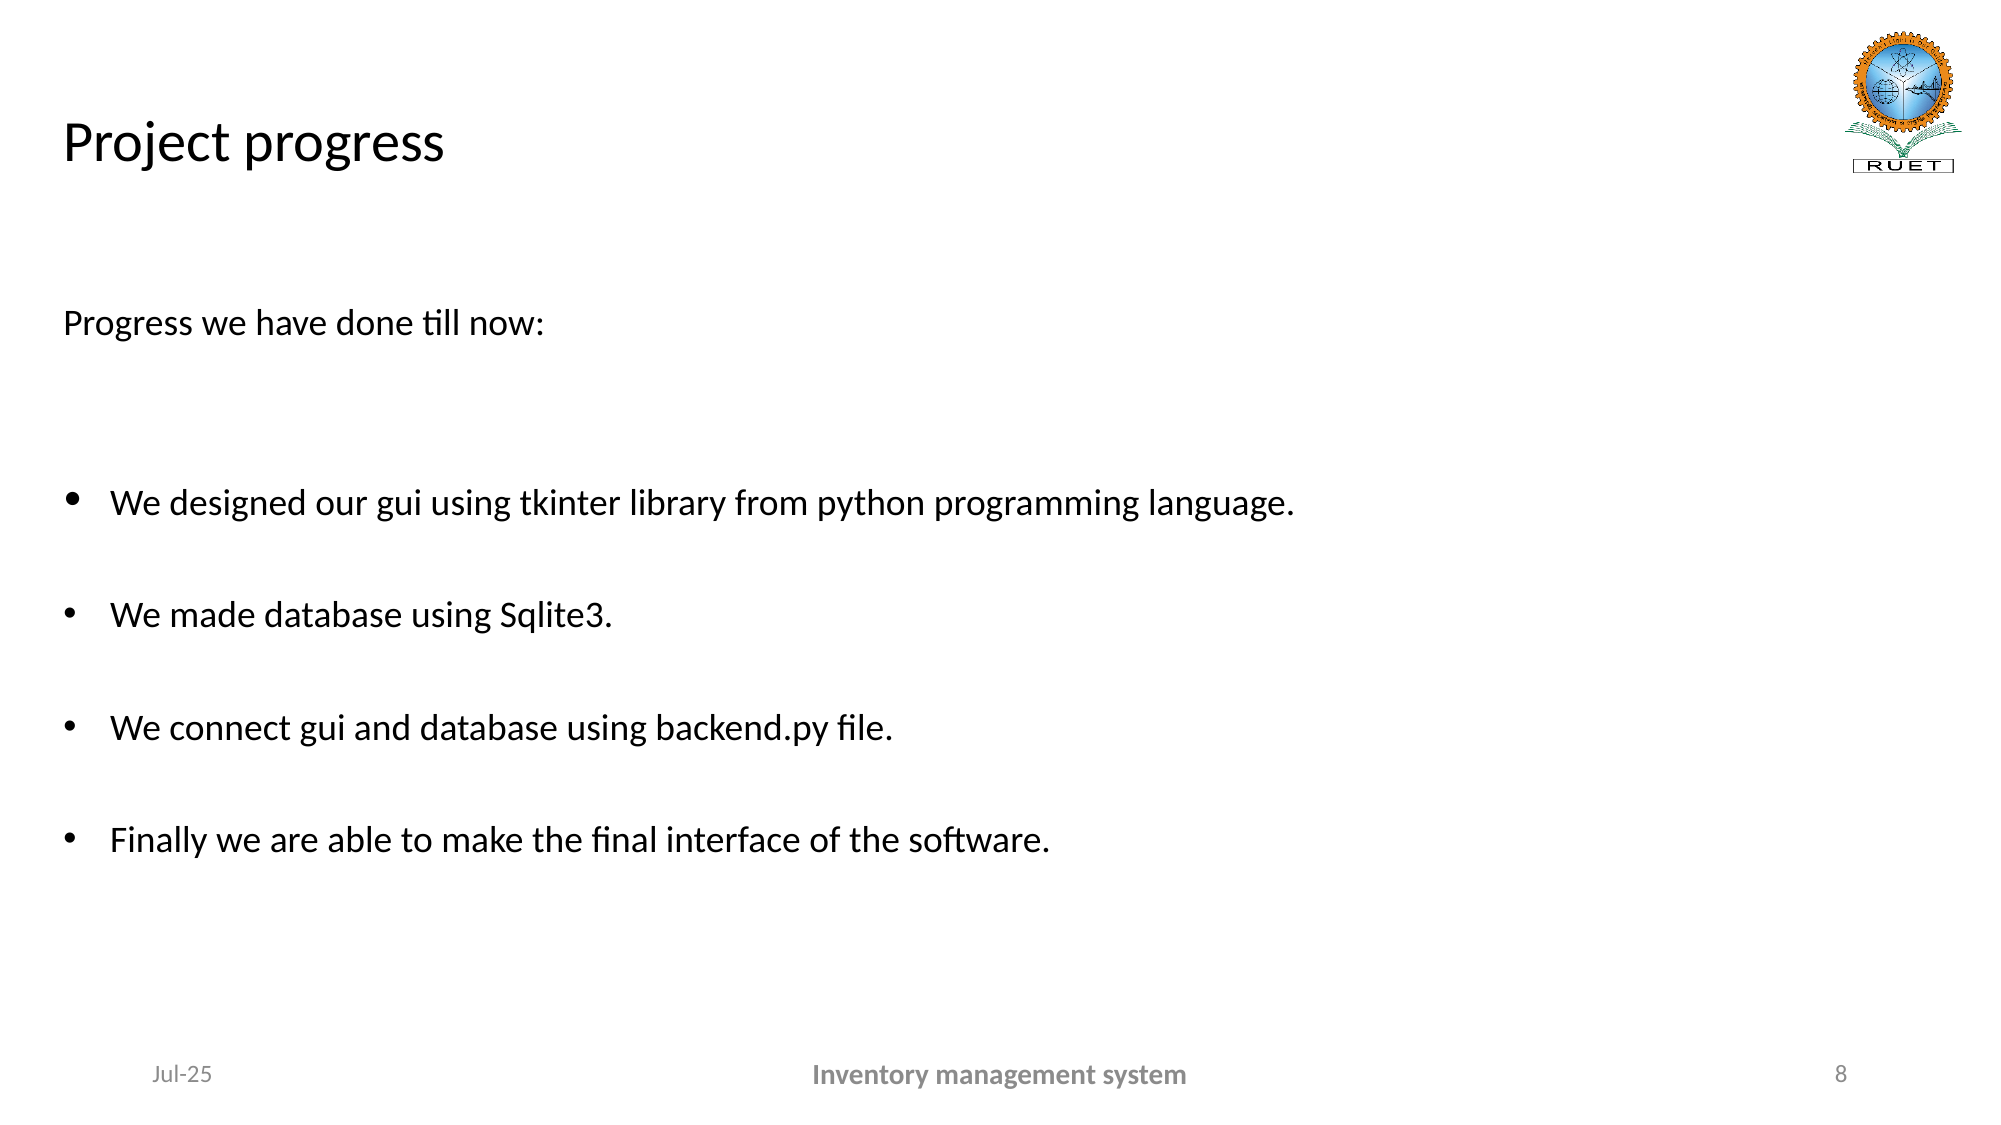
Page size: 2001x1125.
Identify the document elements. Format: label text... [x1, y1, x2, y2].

footer Inventory management system [662, 1042, 1338, 1103]
slide_number Jul-25 [137, 1042, 588, 1103]
picture [1840, 29, 1966, 175]
slide_number 8 [1412, 1042, 1863, 1103]
title Project progress [48, 33, 1774, 251]
text_box Progress we have done till now: We designed our gui using tkinter library from python programming language. We made database using Sqlite3. We connect gui and database using backend.py file. Finally we are able to make the final interface of the software. [48, 290, 1737, 958]
